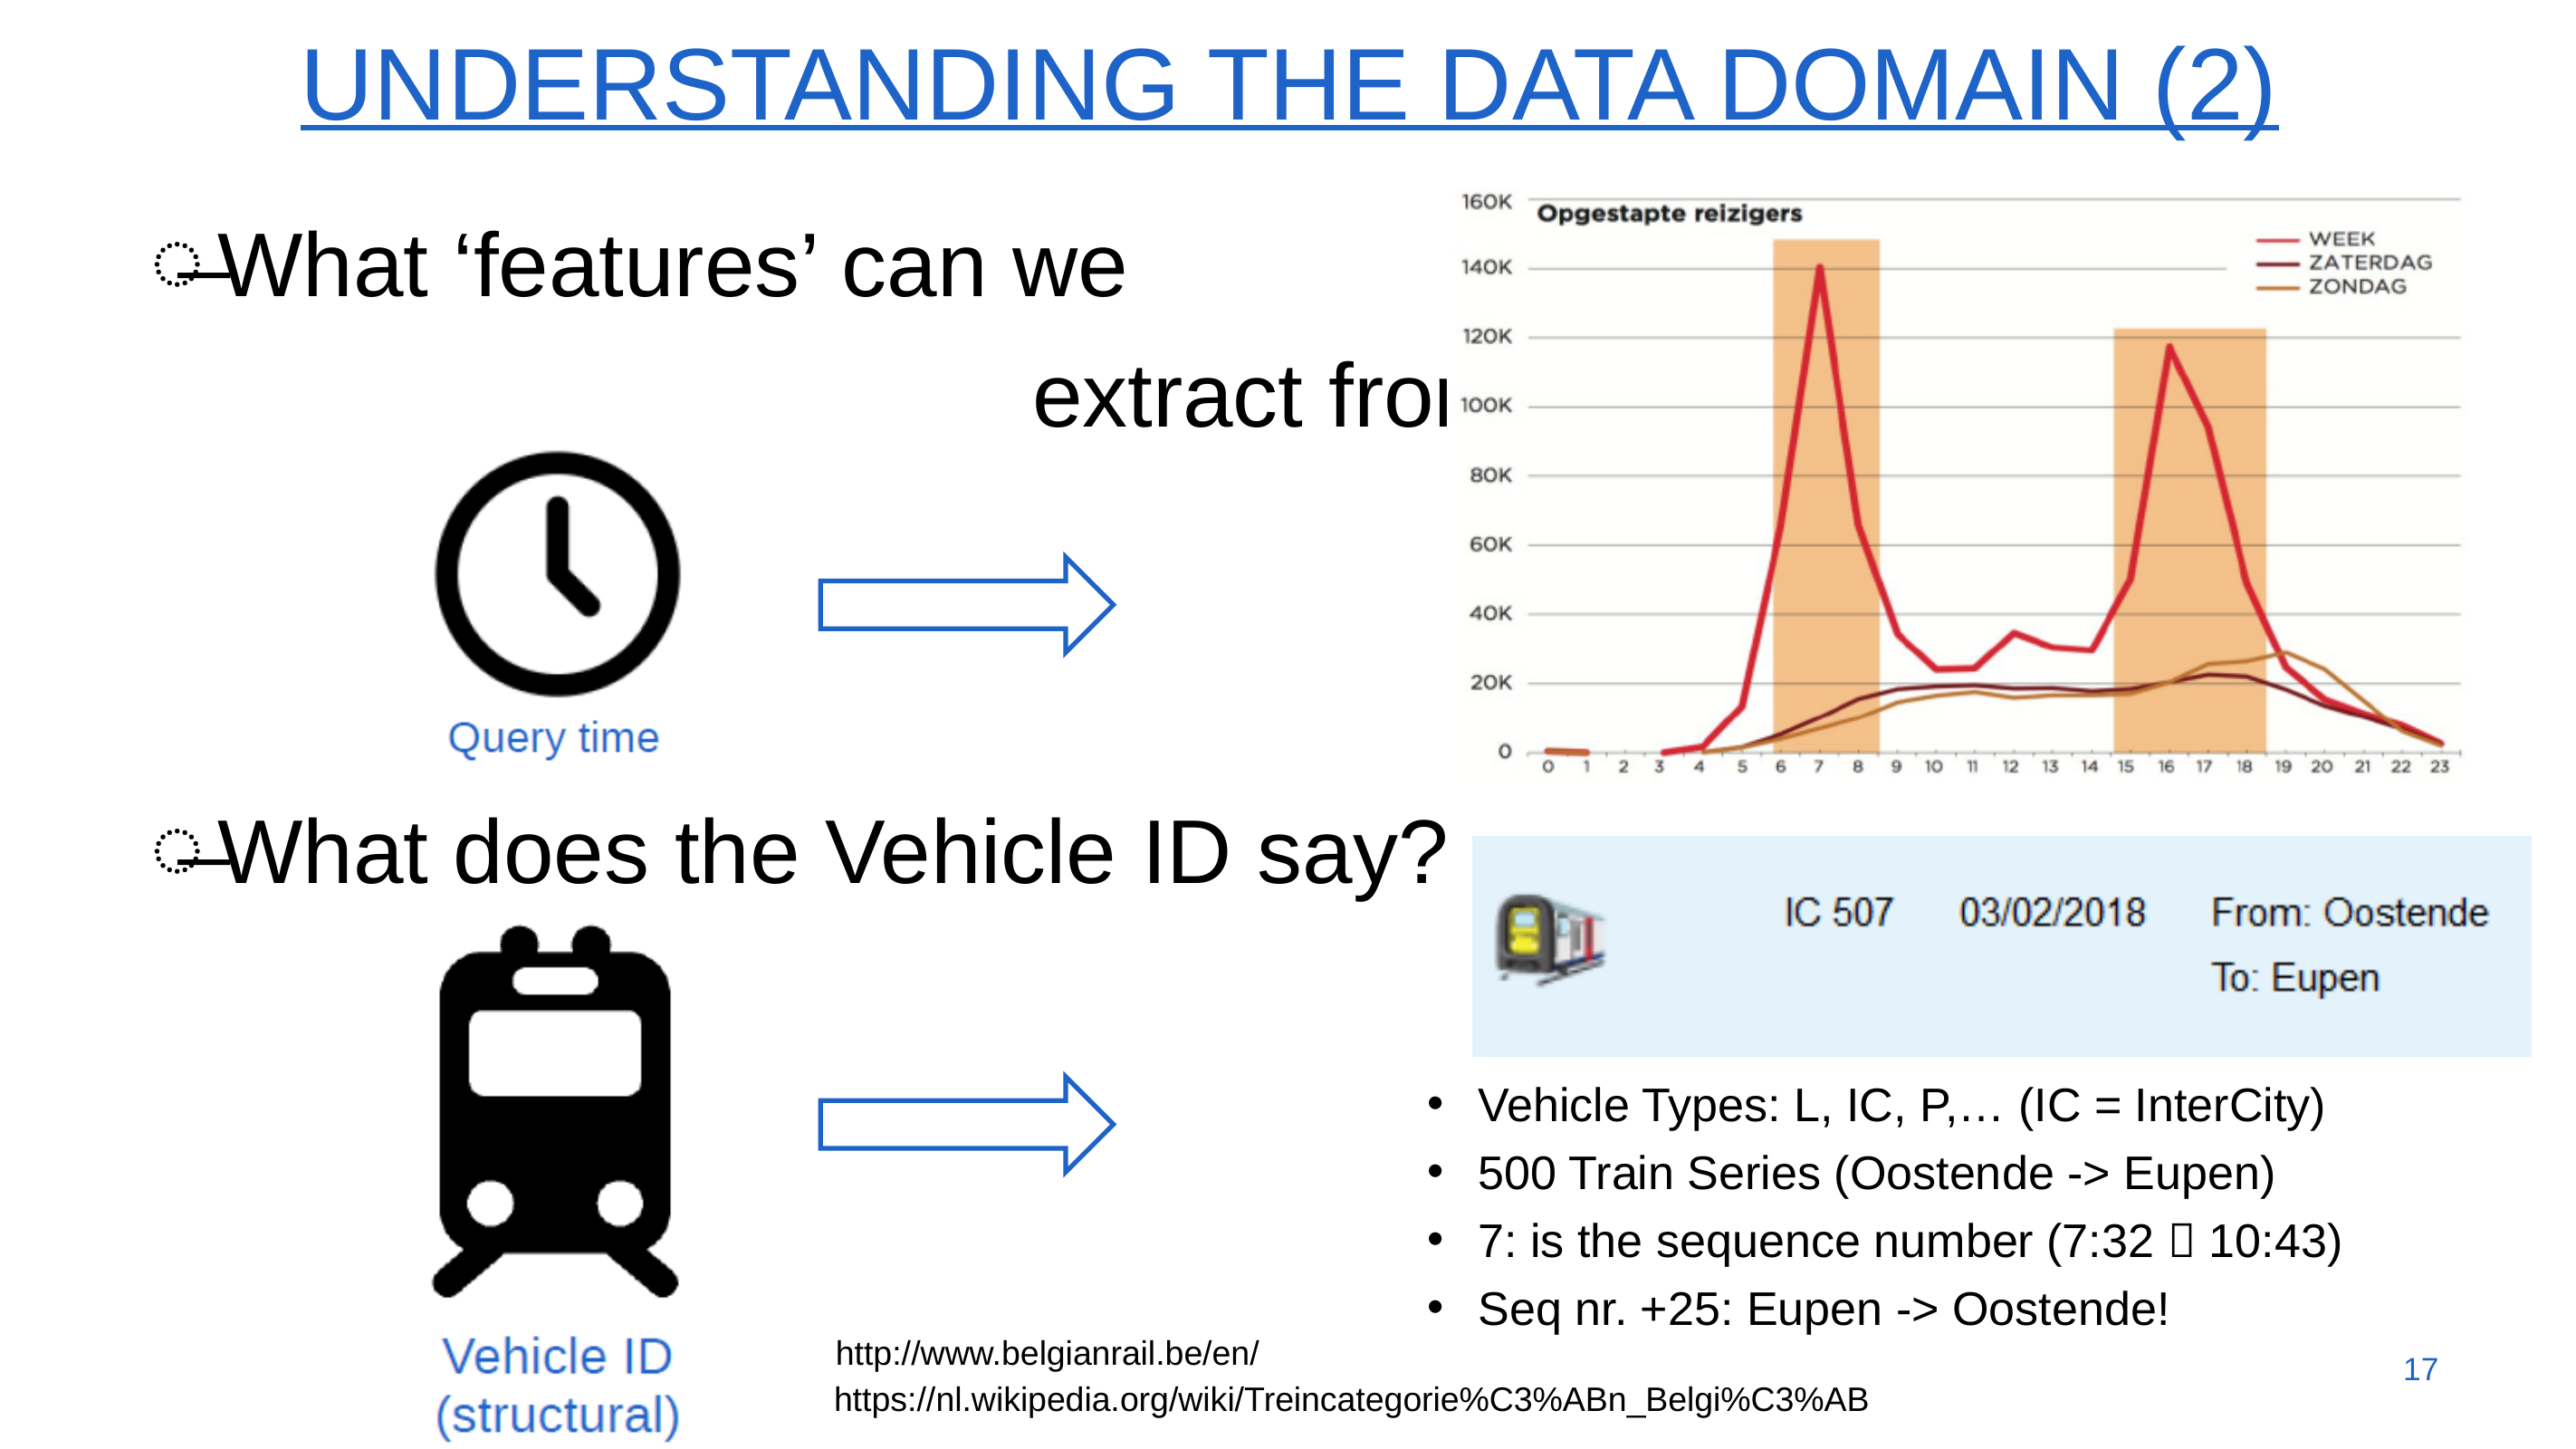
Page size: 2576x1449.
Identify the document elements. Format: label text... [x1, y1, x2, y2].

text_box http://www.belgianrail.be/en/ [822, 1324, 2110, 1379]
text_box https://nl.wikipedia.org/wiki/Treincategorie%C3%ABn_Belgi%C3%AB [820, 1370, 2109, 1425]
picture [1446, 175, 2478, 784]
picture [405, 447, 721, 779]
picture [401, 909, 704, 1449]
text_box [819, 554, 1116, 656]
title Understanding the data domain (2) [123, 20, 2456, 149]
list What ‘features’ can we extract from the query time? What does the Vehicle ID say? [124, 177, 2456, 1433]
text_box [819, 1074, 1116, 1175]
picture [1472, 836, 2532, 1057]
text_box Vehicle Types: L, IC, P,… (IC = InterCity) 500 Train Series (Oostende -> Eupen) 7: is the sequence number (7:32  10:43) Seq nr. +25: Eupen -> Oostende! [1413, 1056, 2576, 1449]
